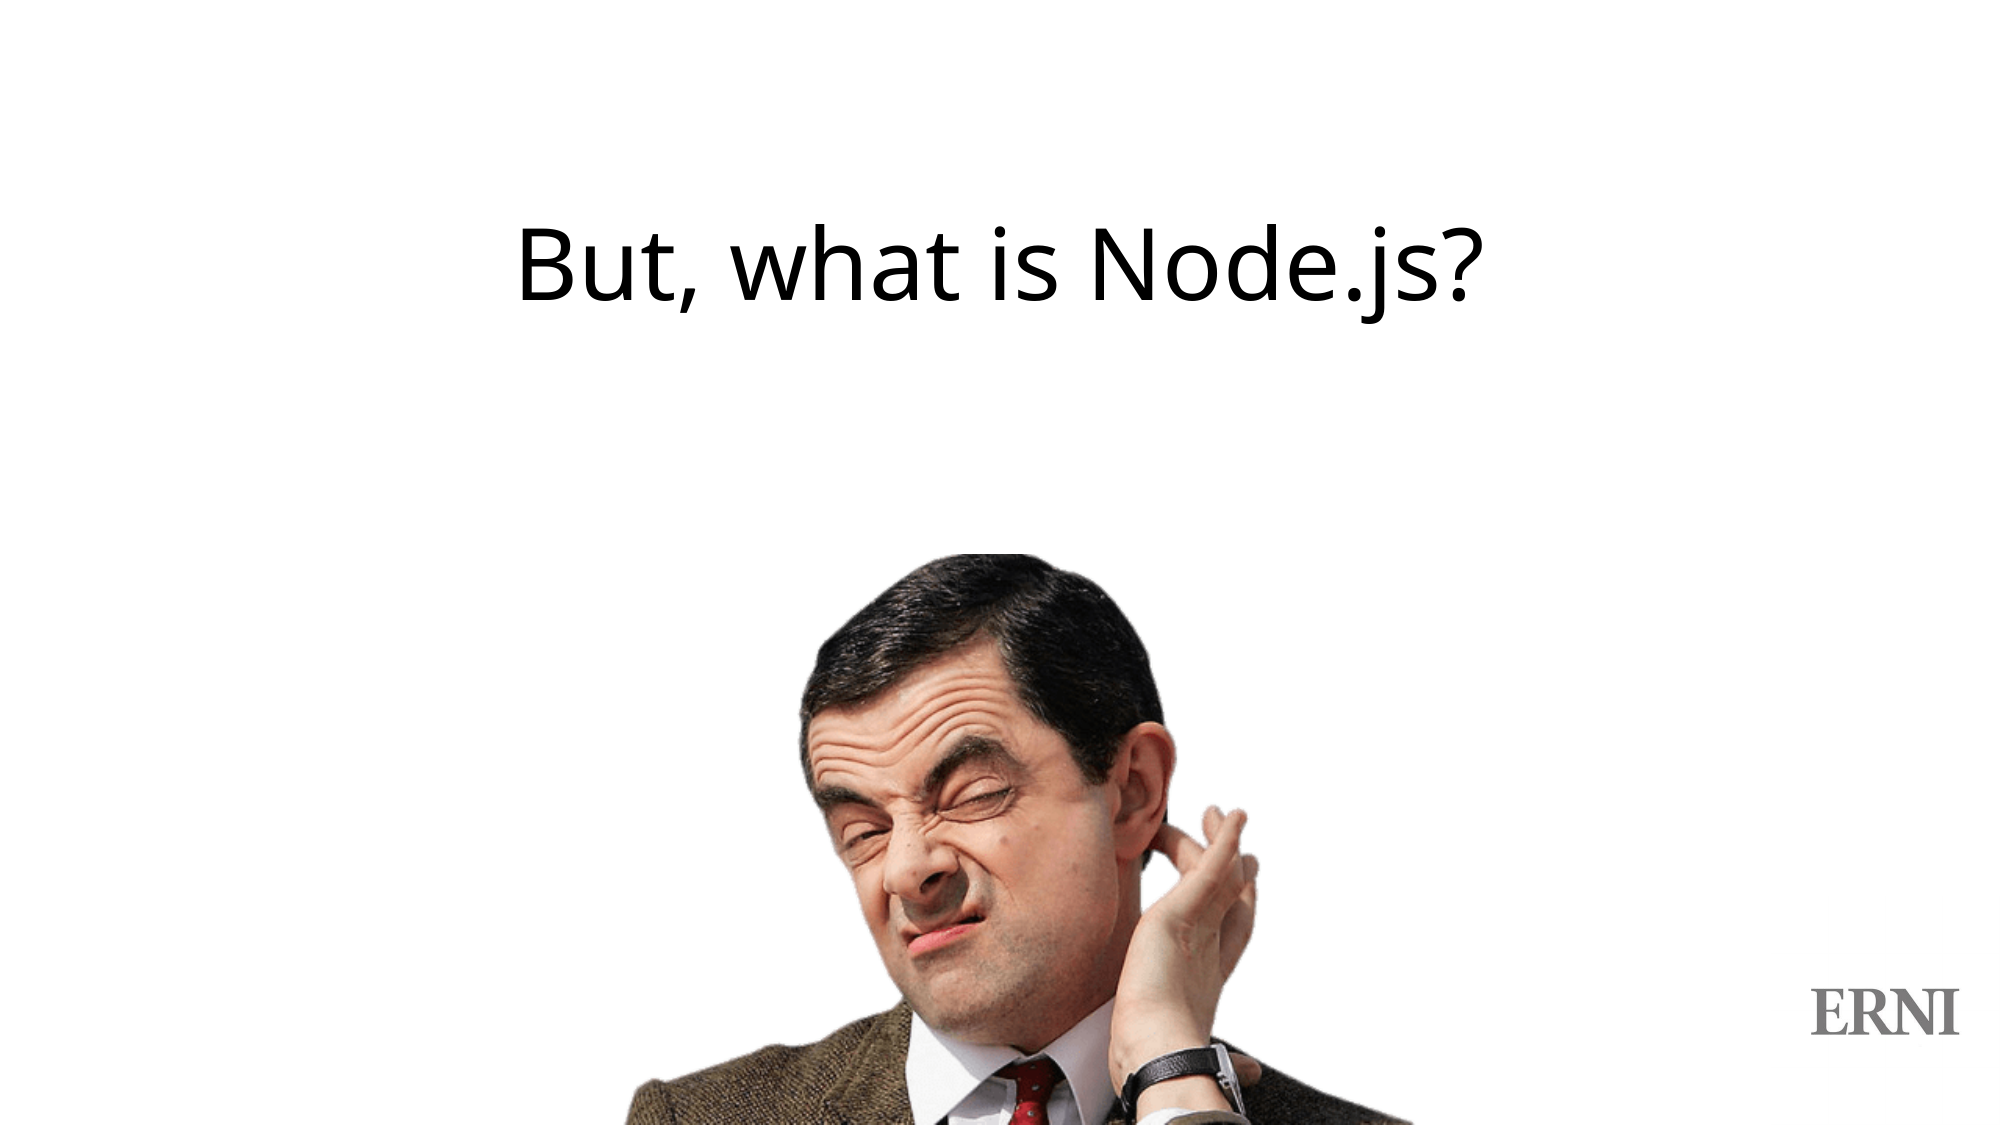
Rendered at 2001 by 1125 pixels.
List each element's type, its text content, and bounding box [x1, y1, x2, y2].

picture [588, 554, 1495, 1125]
picture [1771, 896, 2000, 1125]
text_box But, what is Node.js? [0, 133, 2000, 328]
